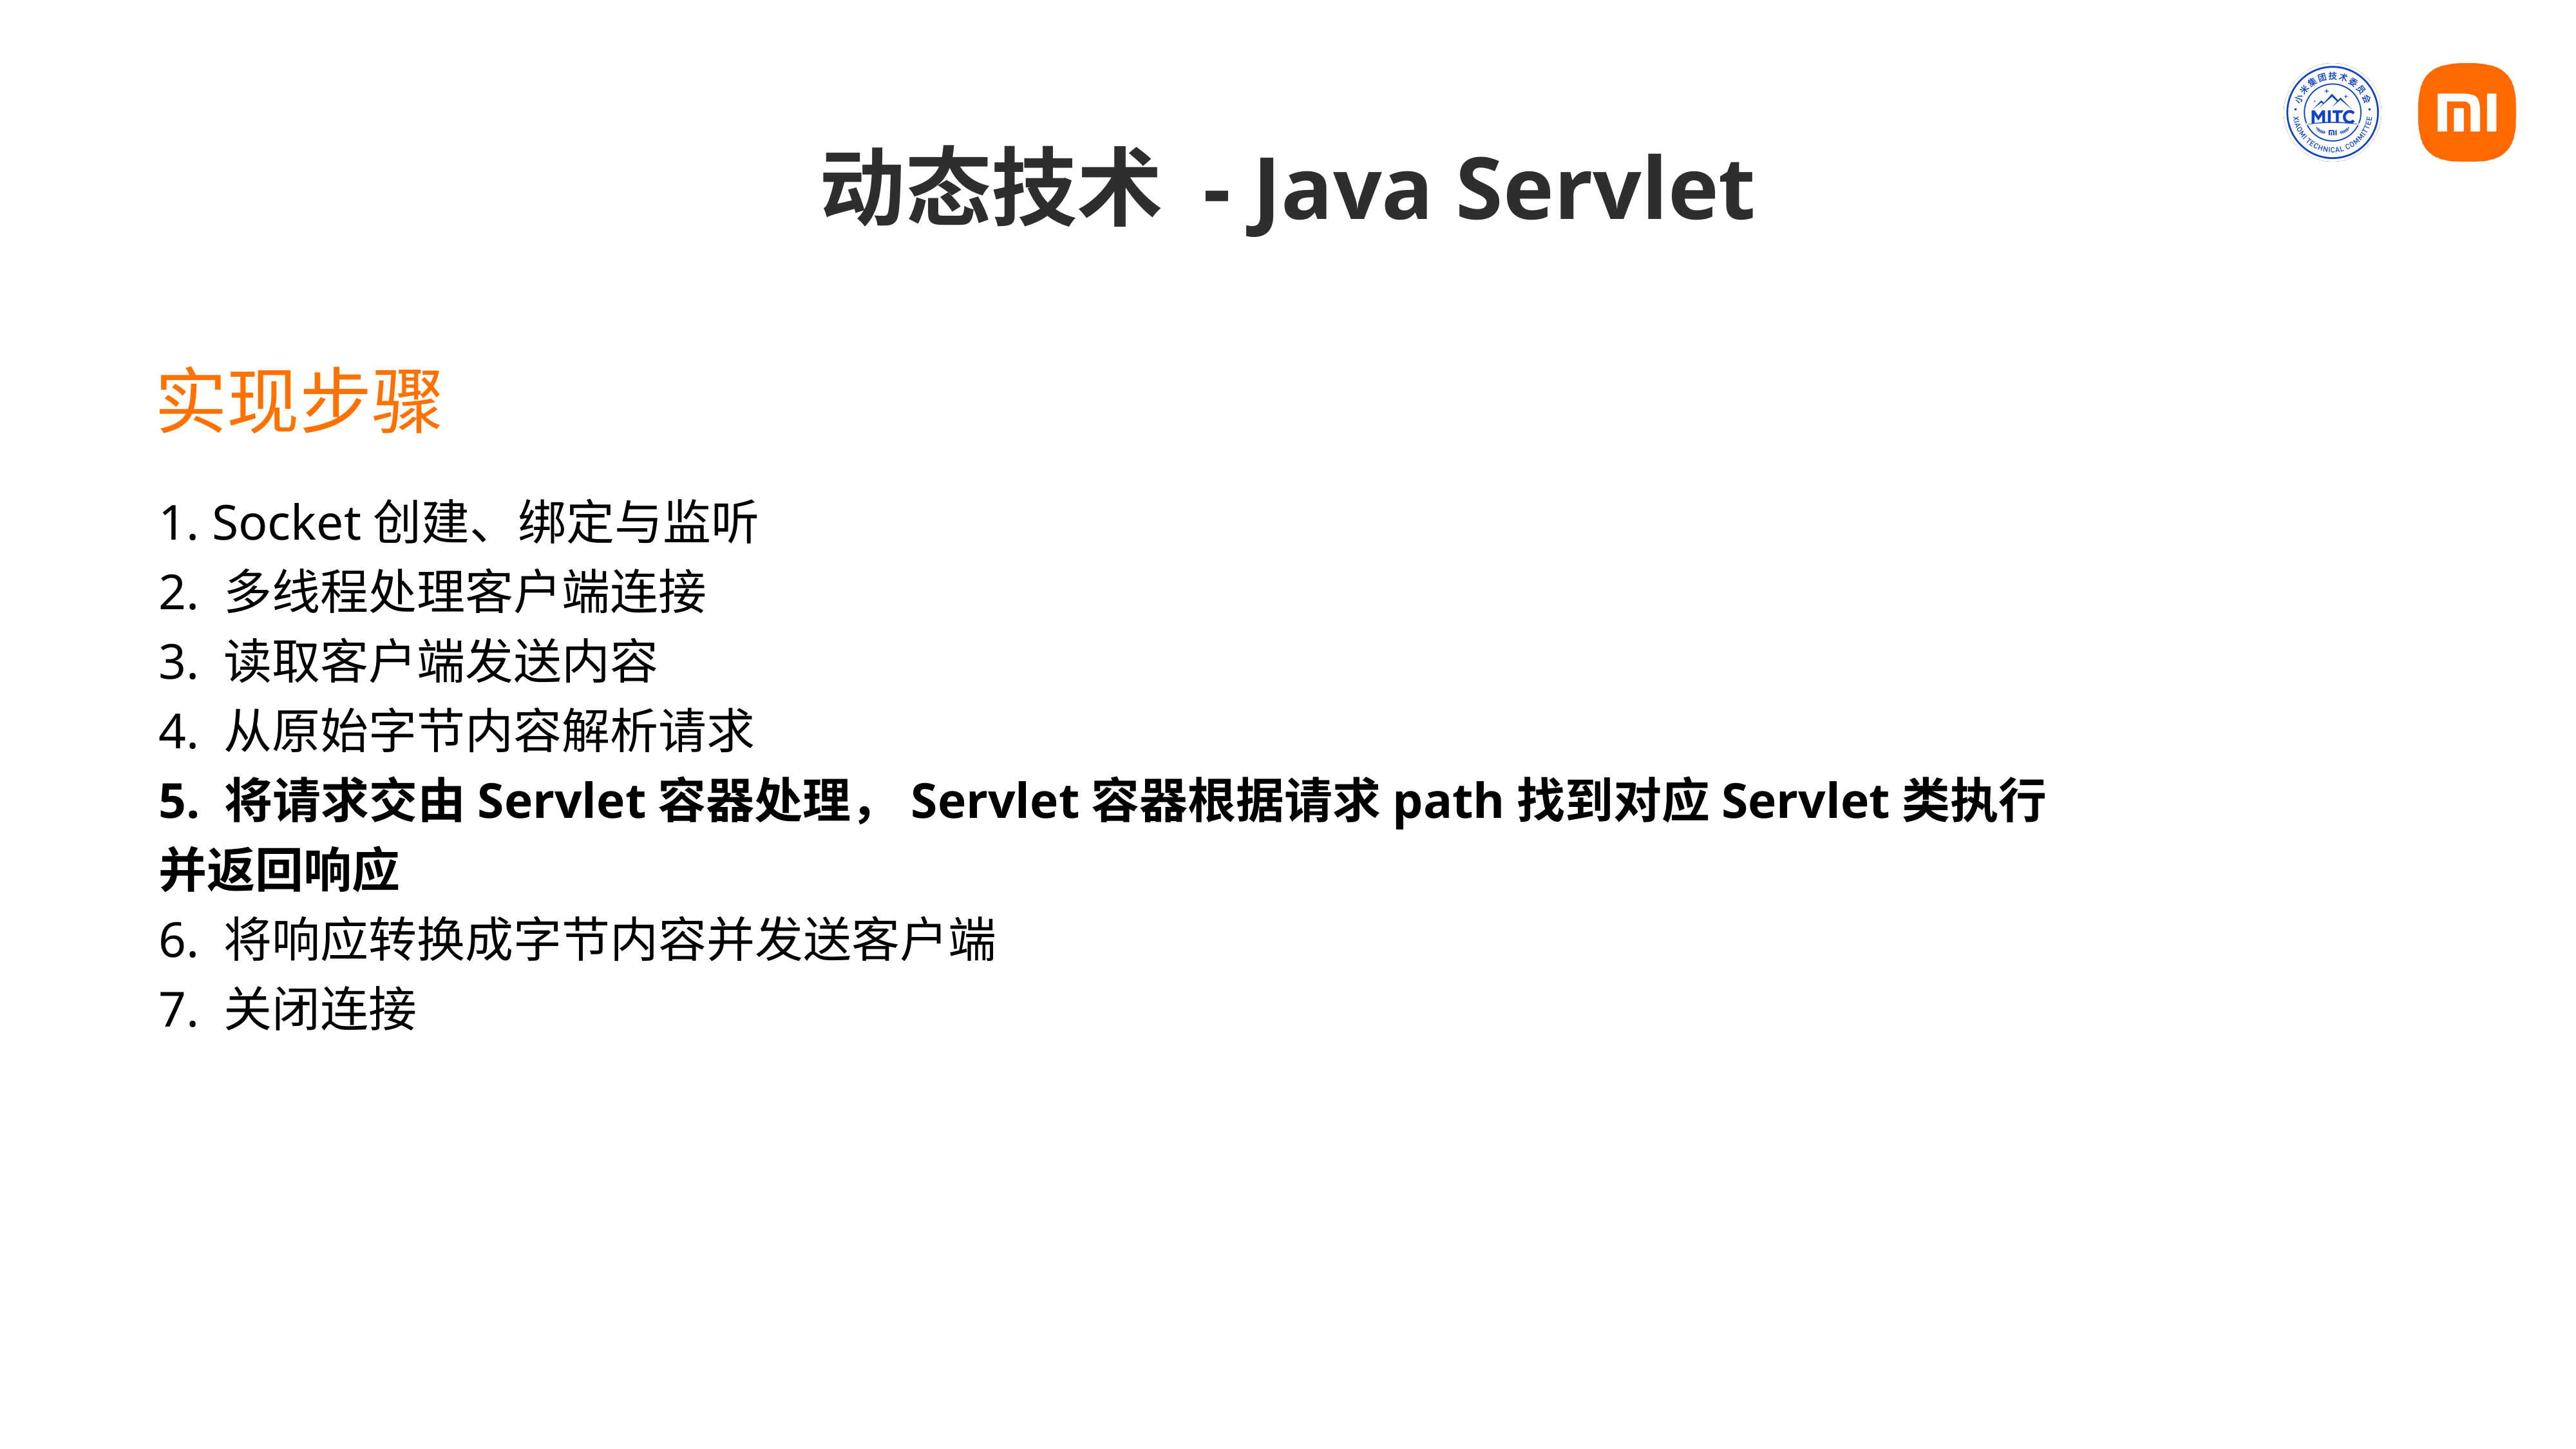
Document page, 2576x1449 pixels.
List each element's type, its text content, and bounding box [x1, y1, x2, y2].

list 1. Socket创建、绑定与监听 2. 多线程处理客户端连接 3. 读取客户端发送内容 4. 从原始字节内容解析请求 5. 将请求交由Servlet容器处理，Servlet容器根据请求path找到对应Servlet类执行并返回响应 6. 将响应转换成字节内容并发送客户端 7. 关闭连接 [149, 470, 2103, 1345]
text_box 实现步骤 [149, 301, 1276, 471]
picture [2418, 63, 2516, 162]
picture [2284, 63, 2382, 162]
title 动态技术 - Java Servlet [310, 99, 2266, 270]
